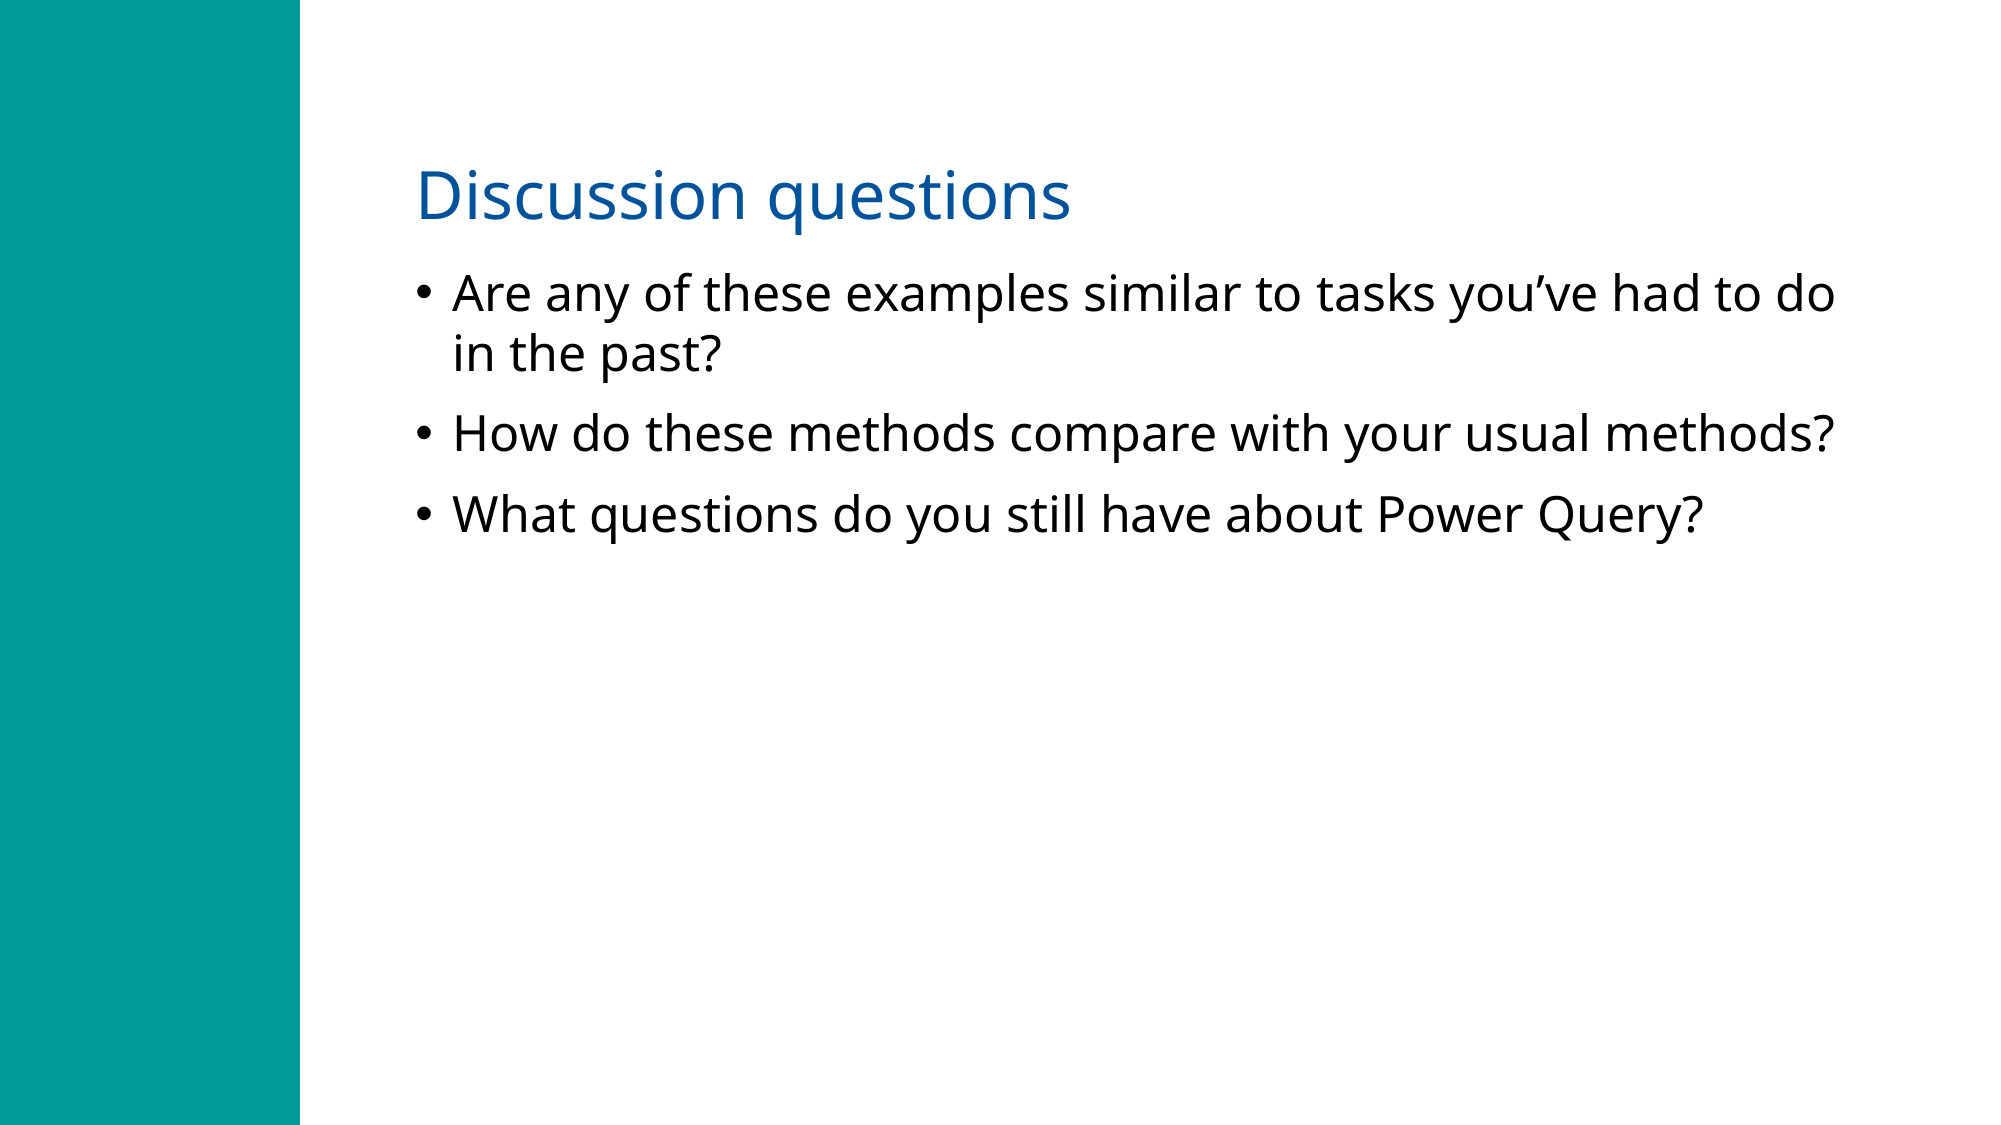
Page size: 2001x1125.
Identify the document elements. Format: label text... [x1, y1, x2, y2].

list Are any of these examples similar to tasks you’ve had to do in the past? How do these methods compare with your usual methods? What questions do you still have about Power Query? [400, 253, 1901, 1005]
title Discussion questions [400, 149, 1901, 246]
